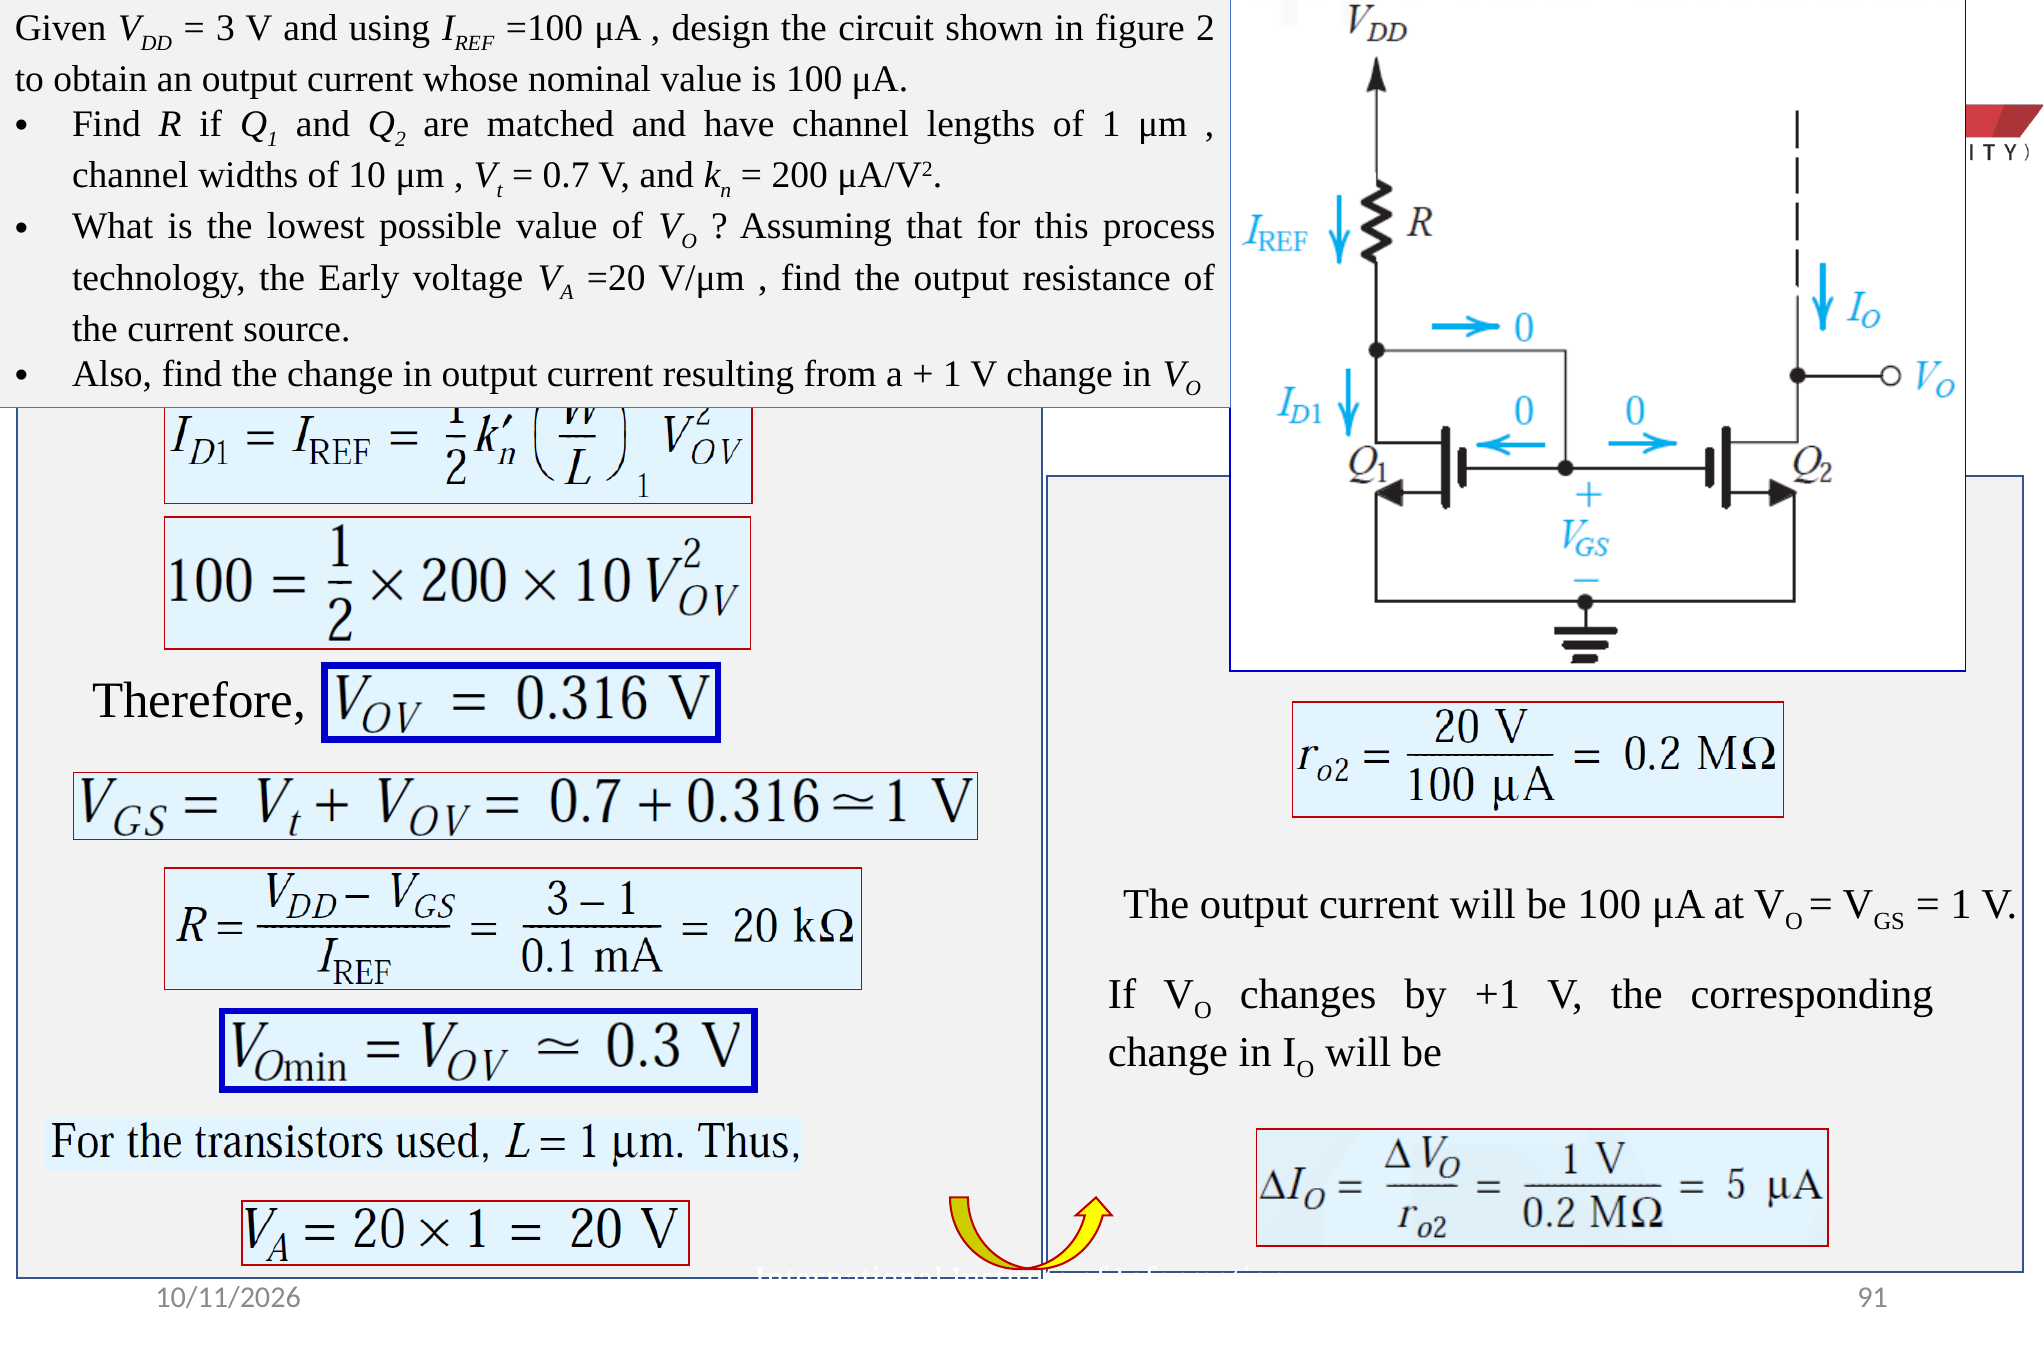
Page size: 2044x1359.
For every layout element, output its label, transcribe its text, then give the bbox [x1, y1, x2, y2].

text_box If VO changes by +1 V, the corresponding change in IO will be [1093, 958, 1949, 1090]
picture [165, 868, 861, 989]
text_box [948, 1195, 1114, 1271]
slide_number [140, 1258, 601, 1332]
picture [1293, 702, 1783, 817]
picture [327, 668, 716, 737]
text_box Therefore, [77, 658, 335, 735]
picture [242, 1201, 689, 1265]
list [73, 772, 978, 840]
text_box [1046, 475, 2024, 1273]
text_box Given VDD = 3 V and using IREF =100 μA , design the circuit shown in figure 2 to obtain an output current whose nominal value is 100 μA. Find R if Q1 and Q2 are matched and have channel lengths of 1 μm , channel widths of 10 μm , Vt = 0.7 V, and kn = 200 μA/V2. What is the lowest possible value of VO ? Assuming that for this process technology, the Early voltage VA =20 V/μm , find the output resistance of the current source. Also, find the change in output current resulting from a + 1 V change in VO [0, 0, 1230, 408]
slide_number 91 [1443, 1258, 1903, 1332]
picture [1257, 1129, 1828, 1246]
picture [1966, 15, 2044, 161]
picture [44, 1118, 802, 1171]
text_box The output current will be 100 μA at VO = VGS = 1 V. [1108, 868, 2033, 942]
picture [1230, 0, 1965, 671]
text_box [16, 408, 1043, 1279]
picture [165, 518, 750, 649]
footer International Institute of Information Technology, Naya Raipur [676, 1258, 1367, 1332]
picture [224, 1014, 752, 1087]
picture [165, 366, 751, 503]
